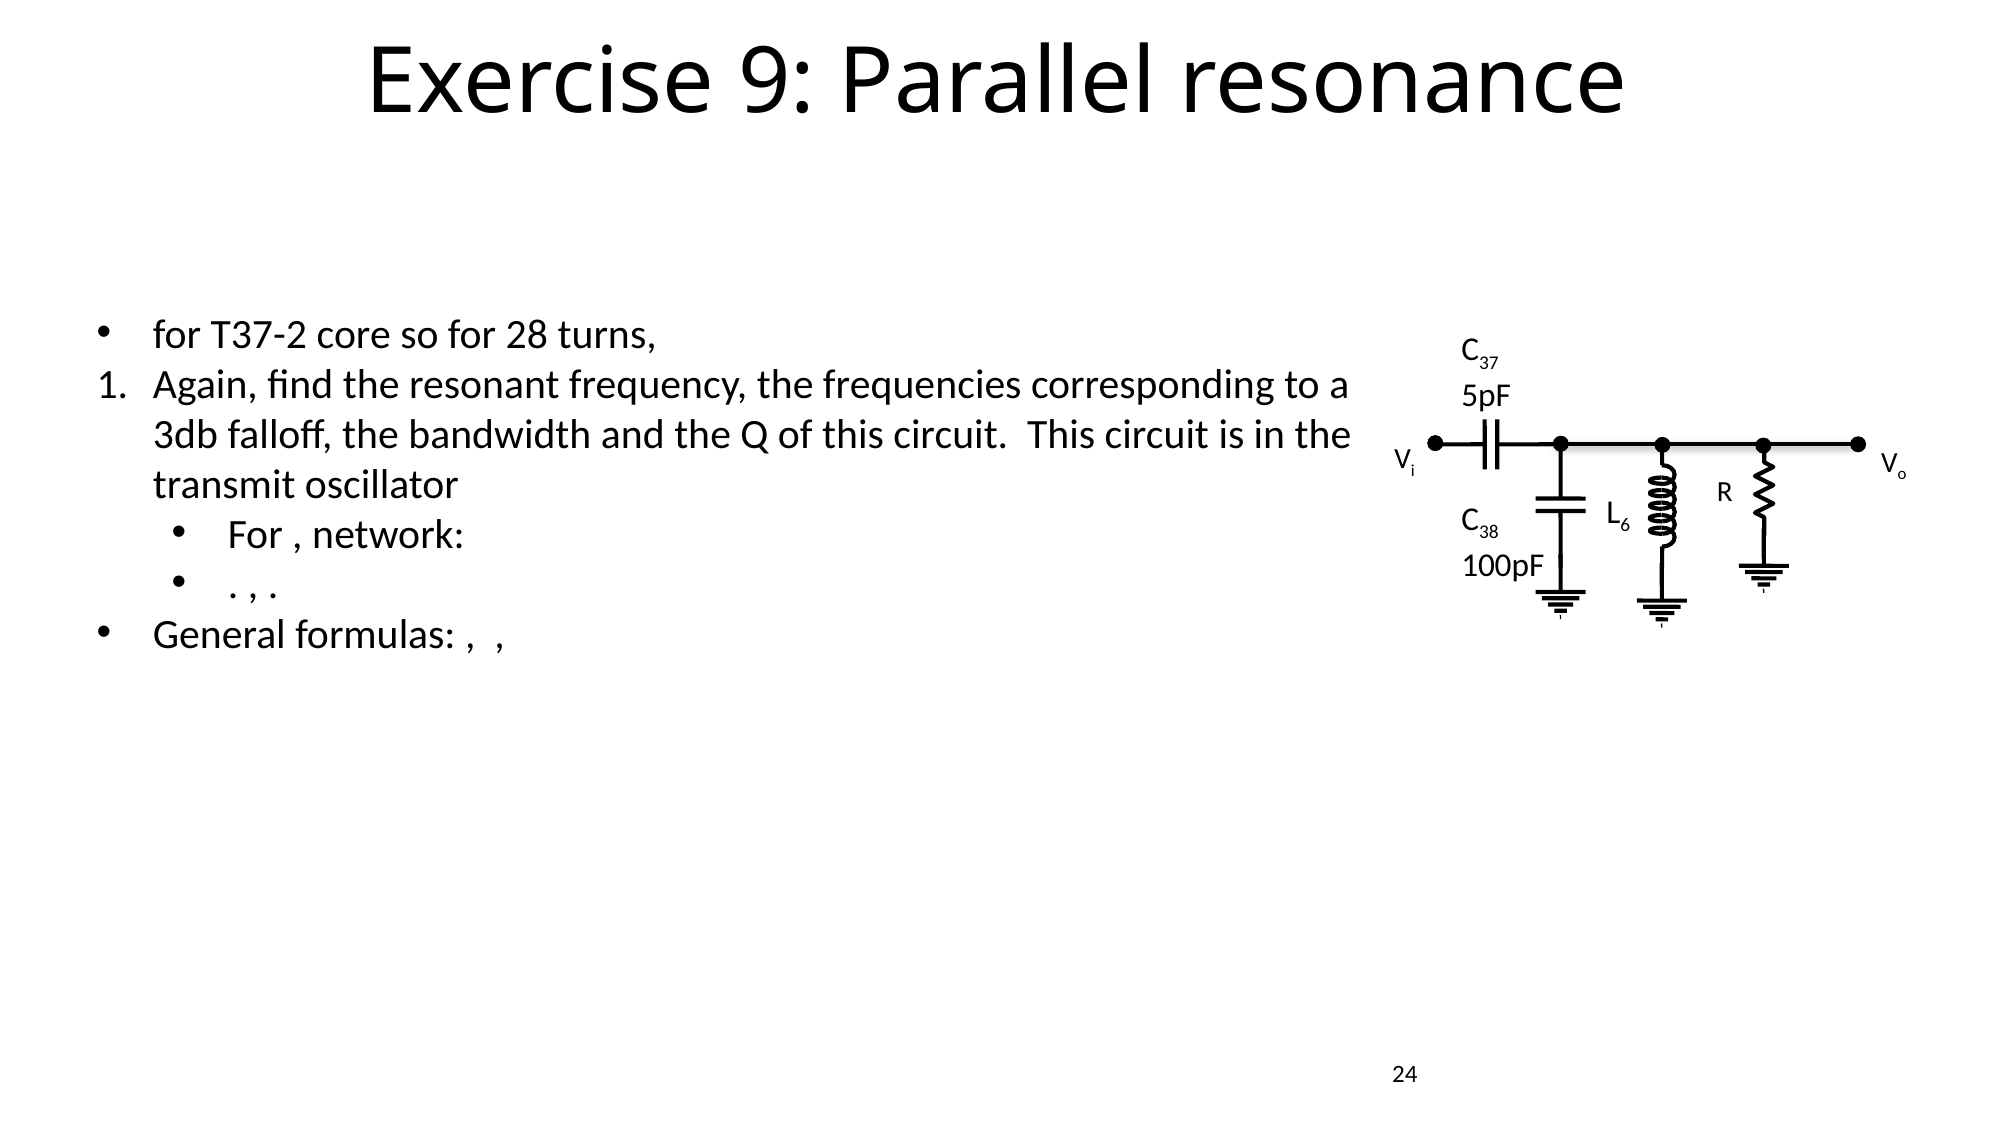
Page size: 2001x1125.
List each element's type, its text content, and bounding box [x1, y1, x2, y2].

text_box Exercise 9: Parallel resonance [20, 20, 1975, 131]
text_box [1386, 319, 1950, 626]
slide_number 24 [1074, 738, 1425, 1125]
